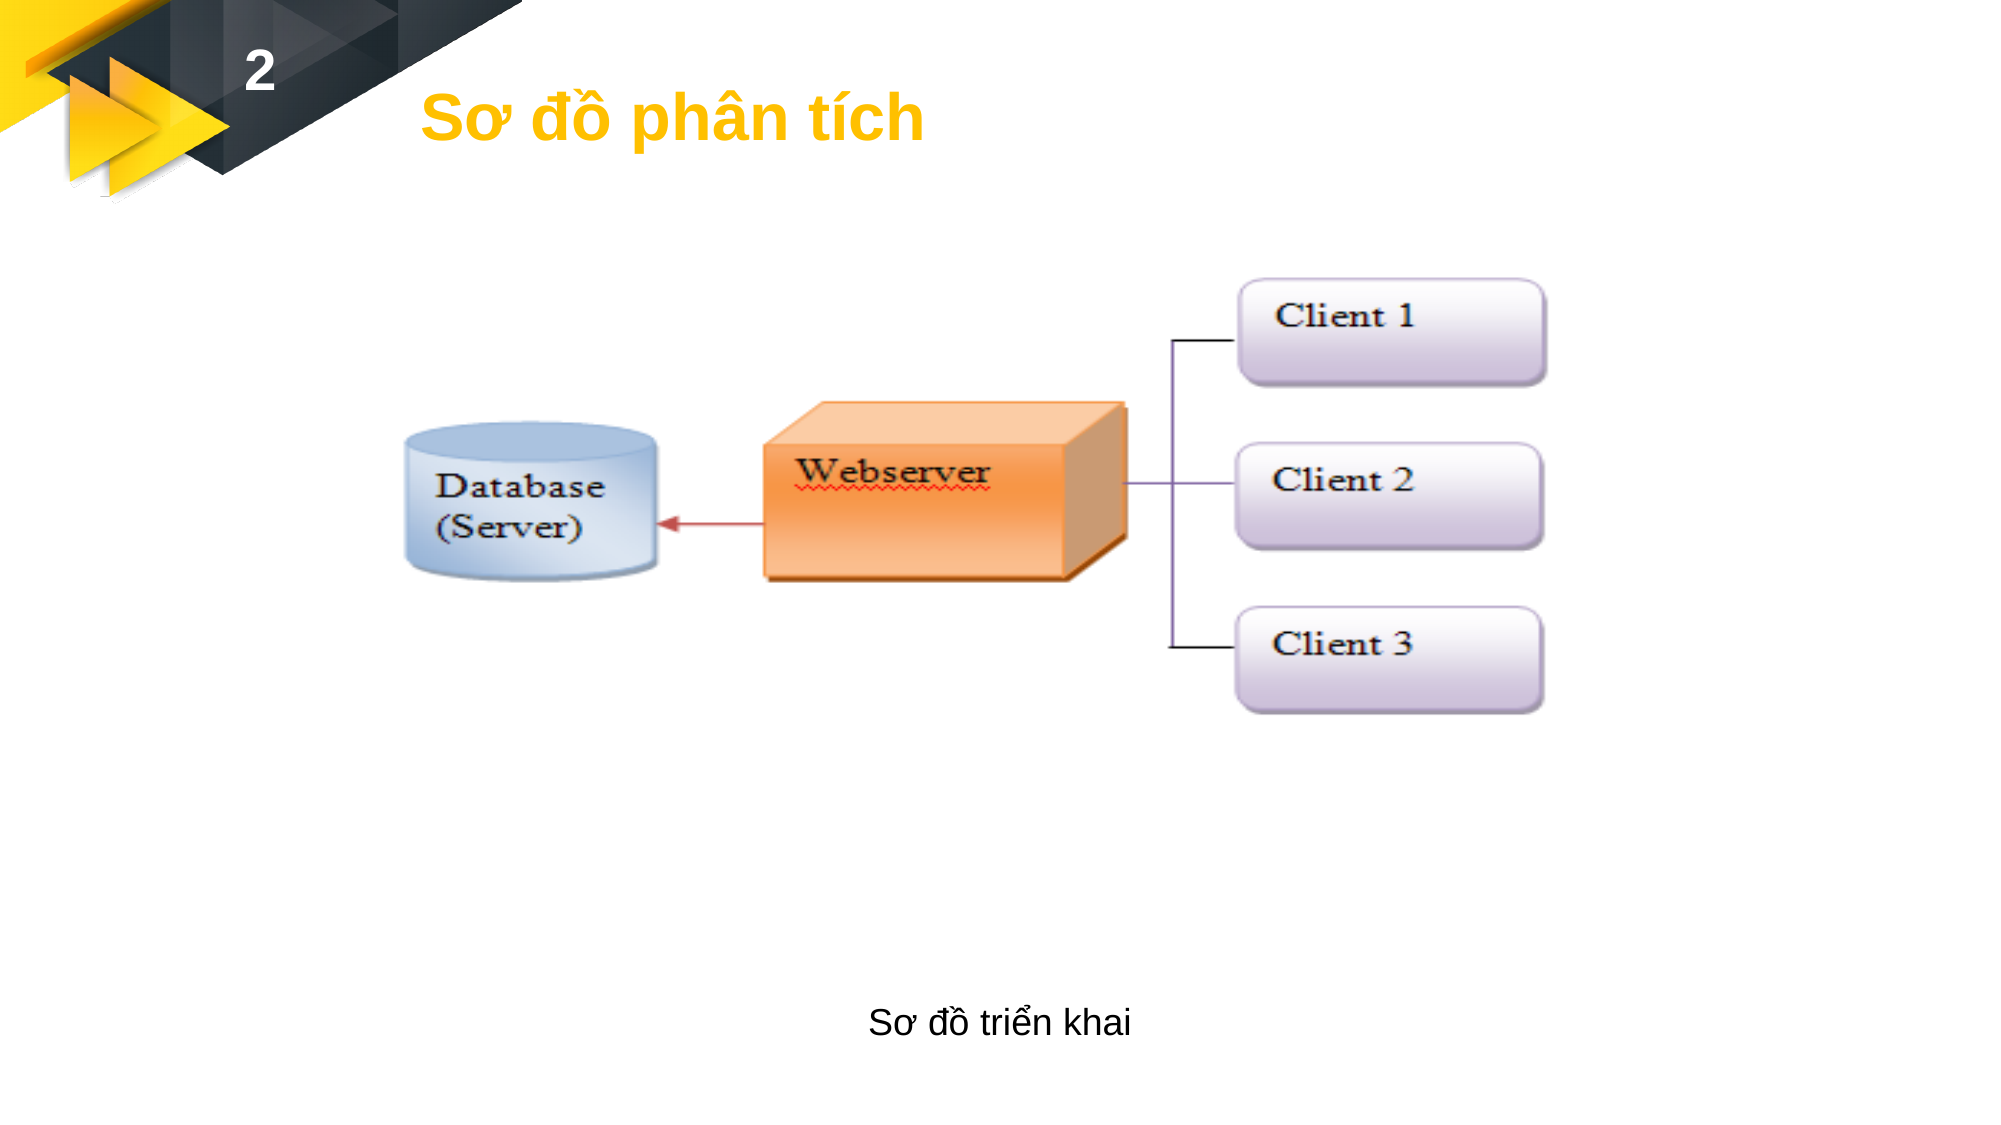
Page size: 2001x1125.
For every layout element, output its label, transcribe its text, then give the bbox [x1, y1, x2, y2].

picture [0, 0, 522, 209]
text_box Sơ đồ phân tích [522, 74, 1359, 155]
text_box Sơ đồ triển khai [853, 990, 1147, 1050]
picture [310, 259, 1606, 762]
